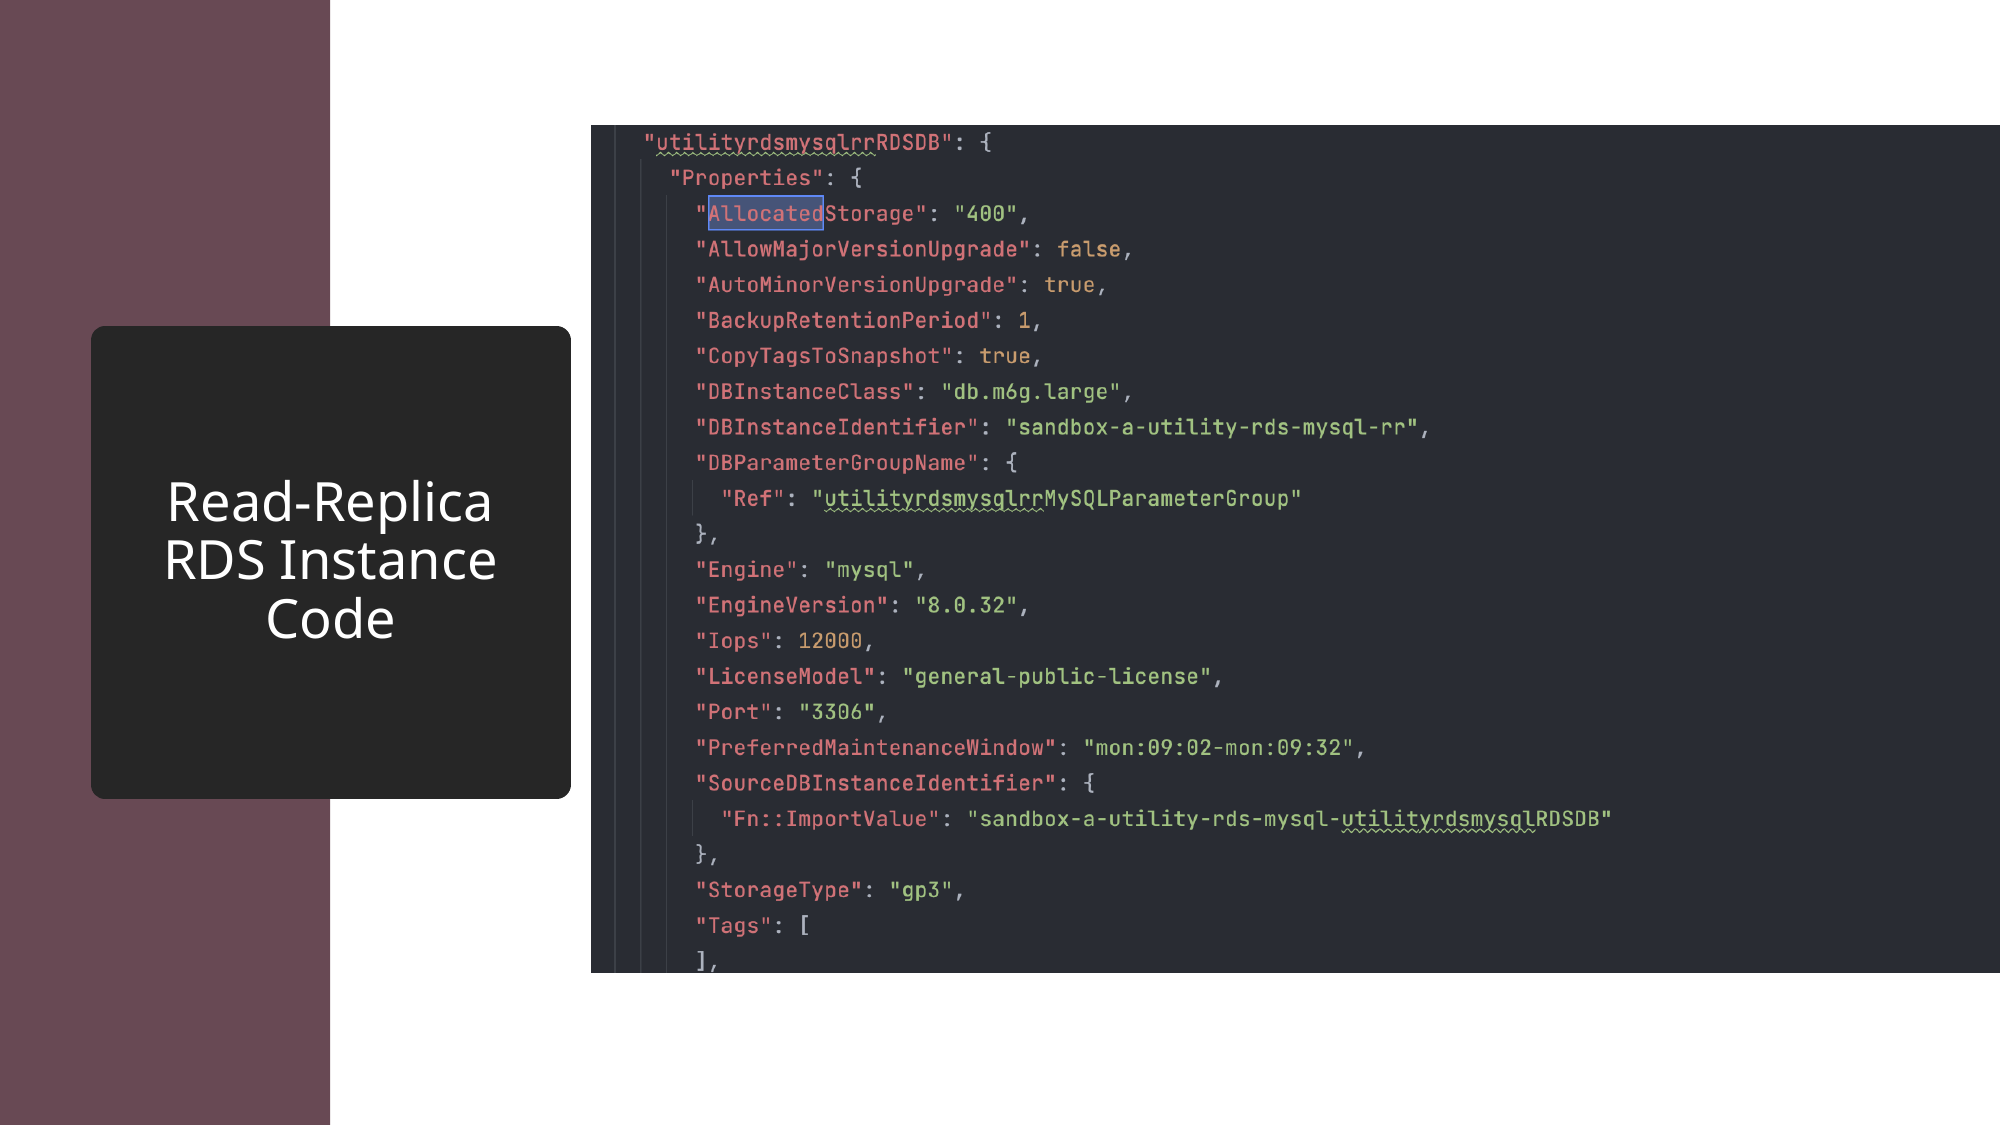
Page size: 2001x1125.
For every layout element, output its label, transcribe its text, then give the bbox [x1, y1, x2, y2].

title Read-Replica RDS Instance Code [105, 340, 557, 785]
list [591, 125, 2000, 973]
text_box [0, 0, 331, 1125]
text_box [331, 0, 2000, 1125]
